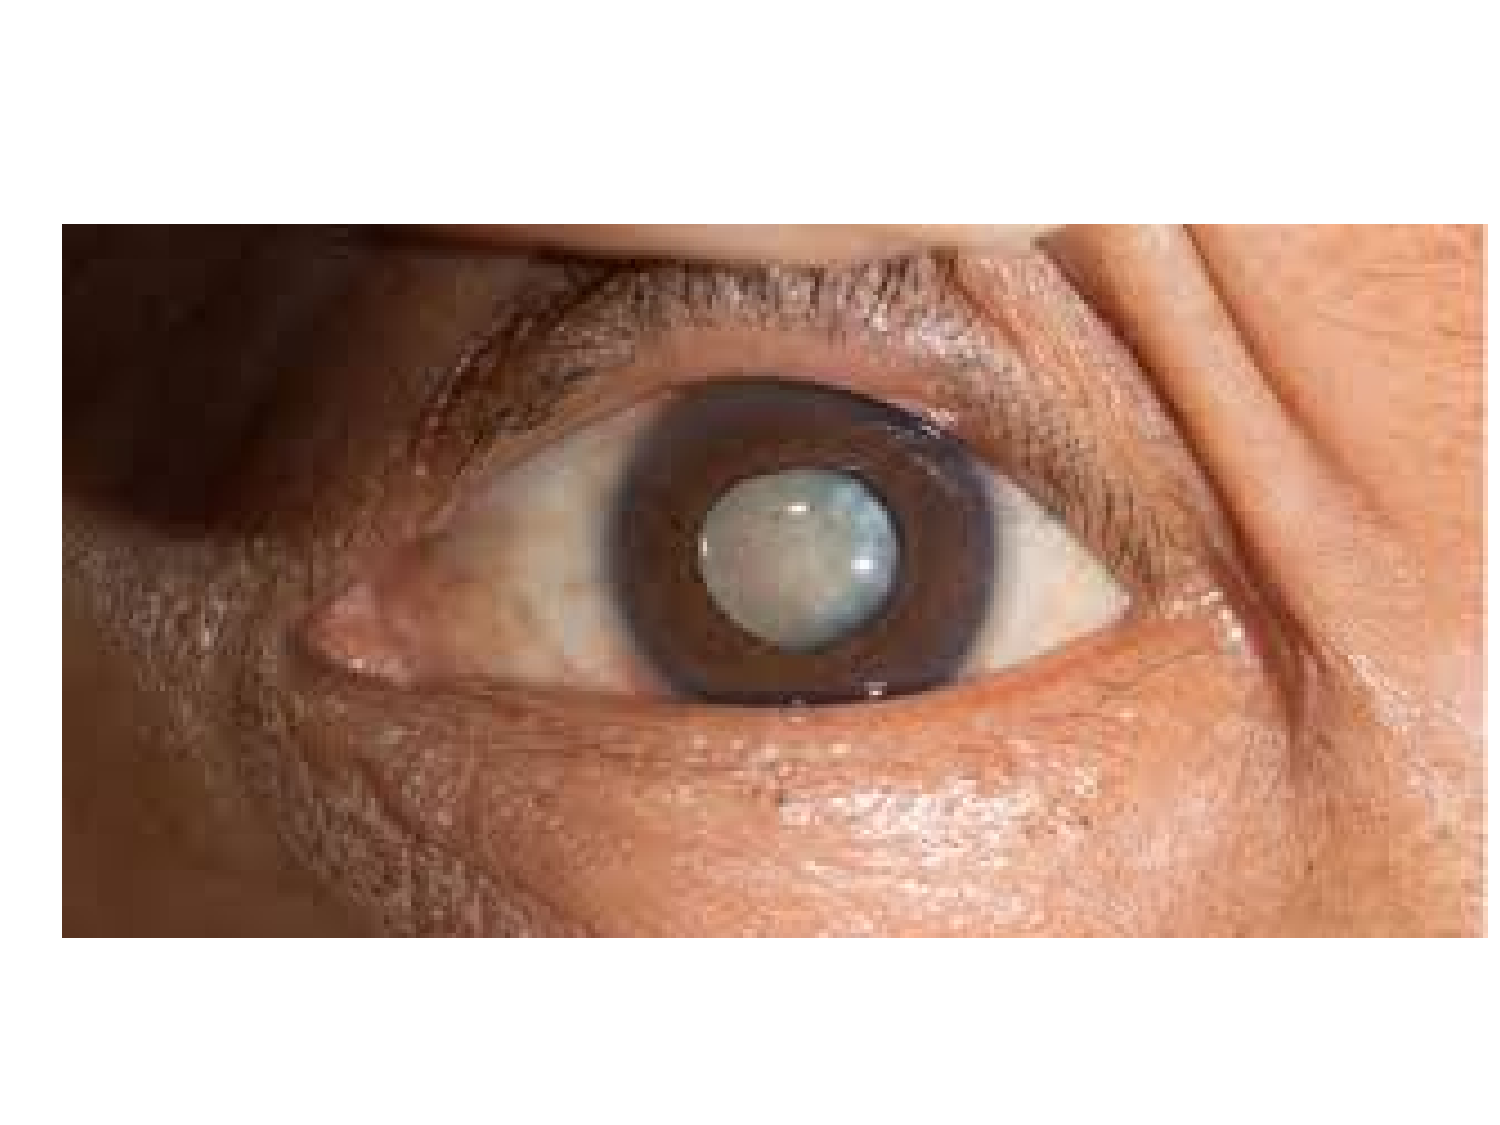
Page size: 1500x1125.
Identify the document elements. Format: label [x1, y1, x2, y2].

list [62, 224, 1488, 938]
